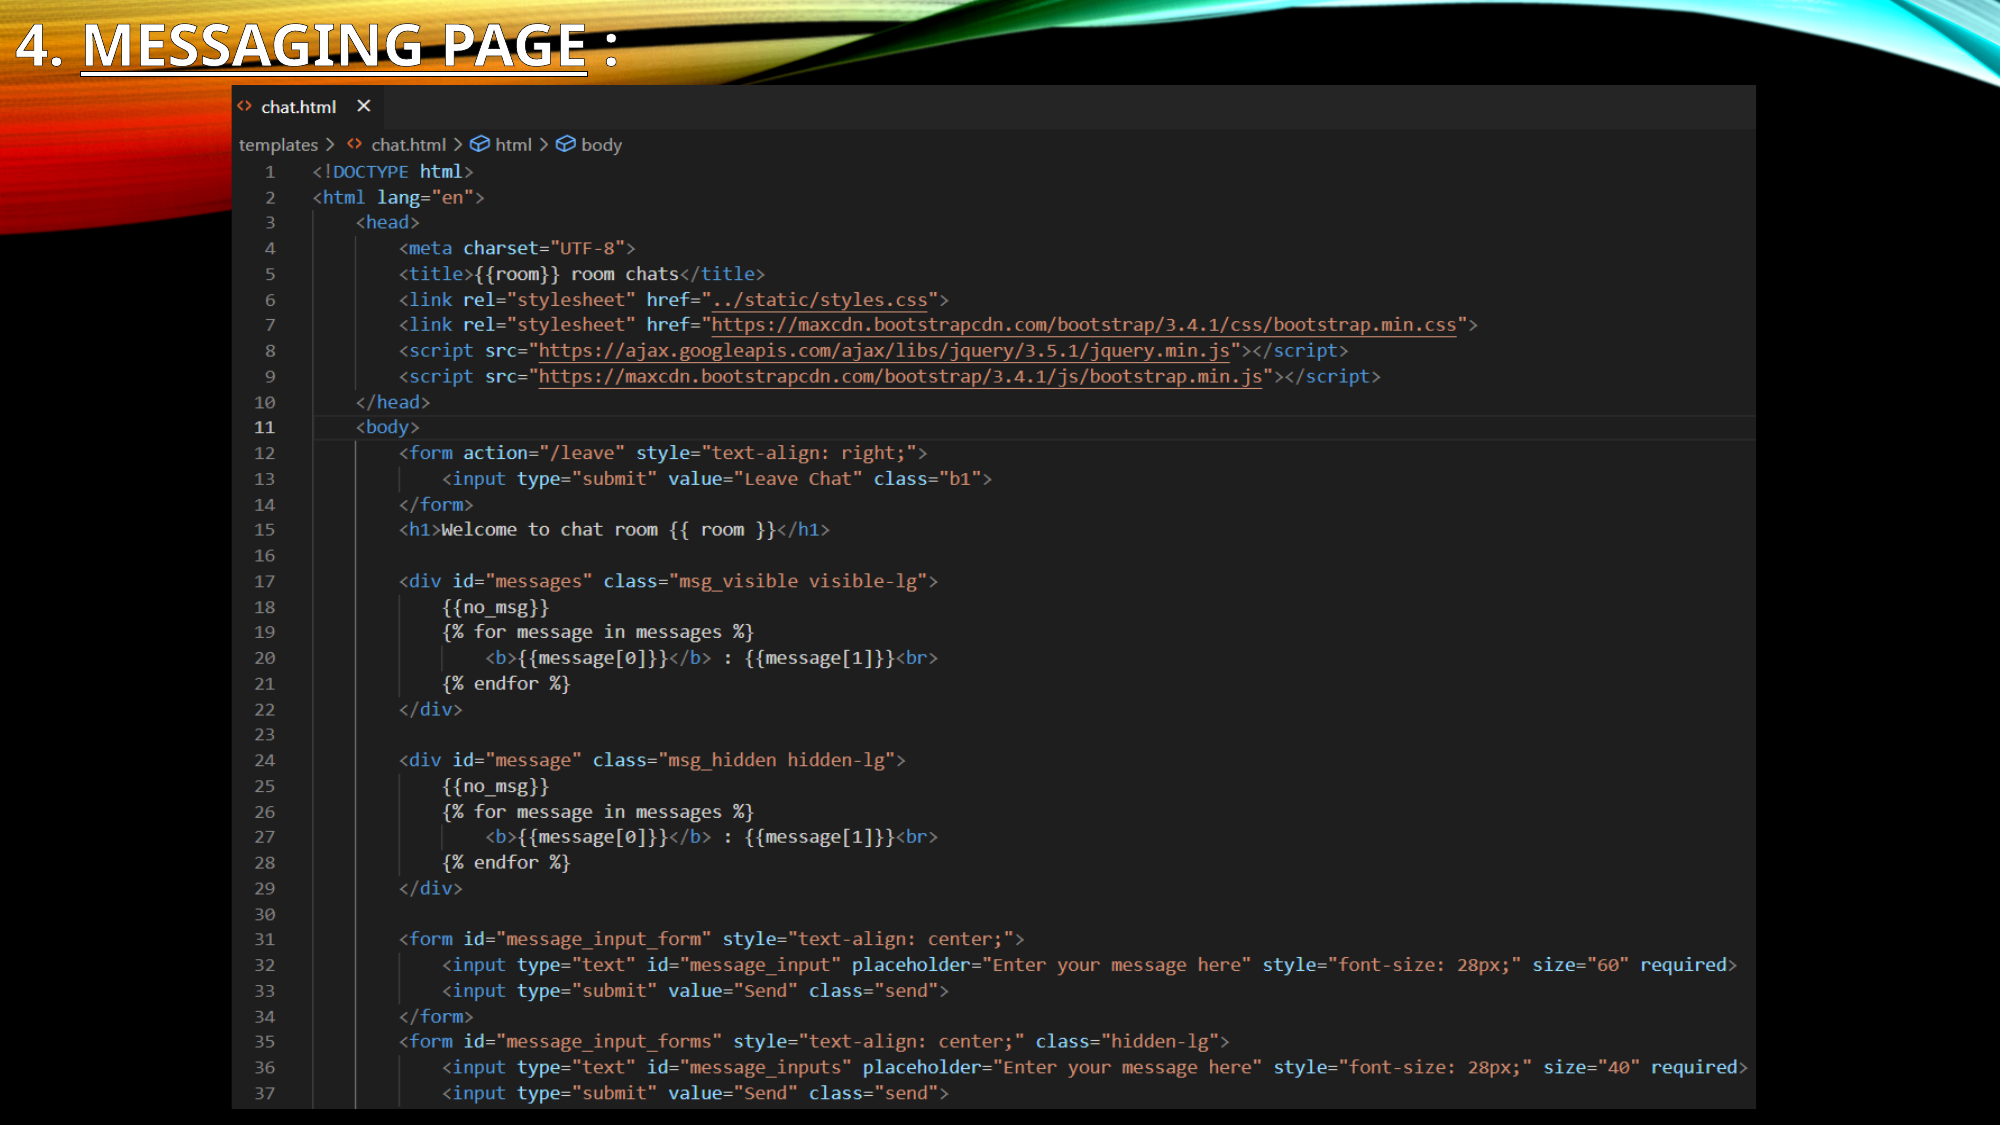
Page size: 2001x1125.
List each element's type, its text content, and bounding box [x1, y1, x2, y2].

picture [0, 0, 2000, 1109]
text_box 4. MESSAGING PAGE : [0, 0, 682, 85]
